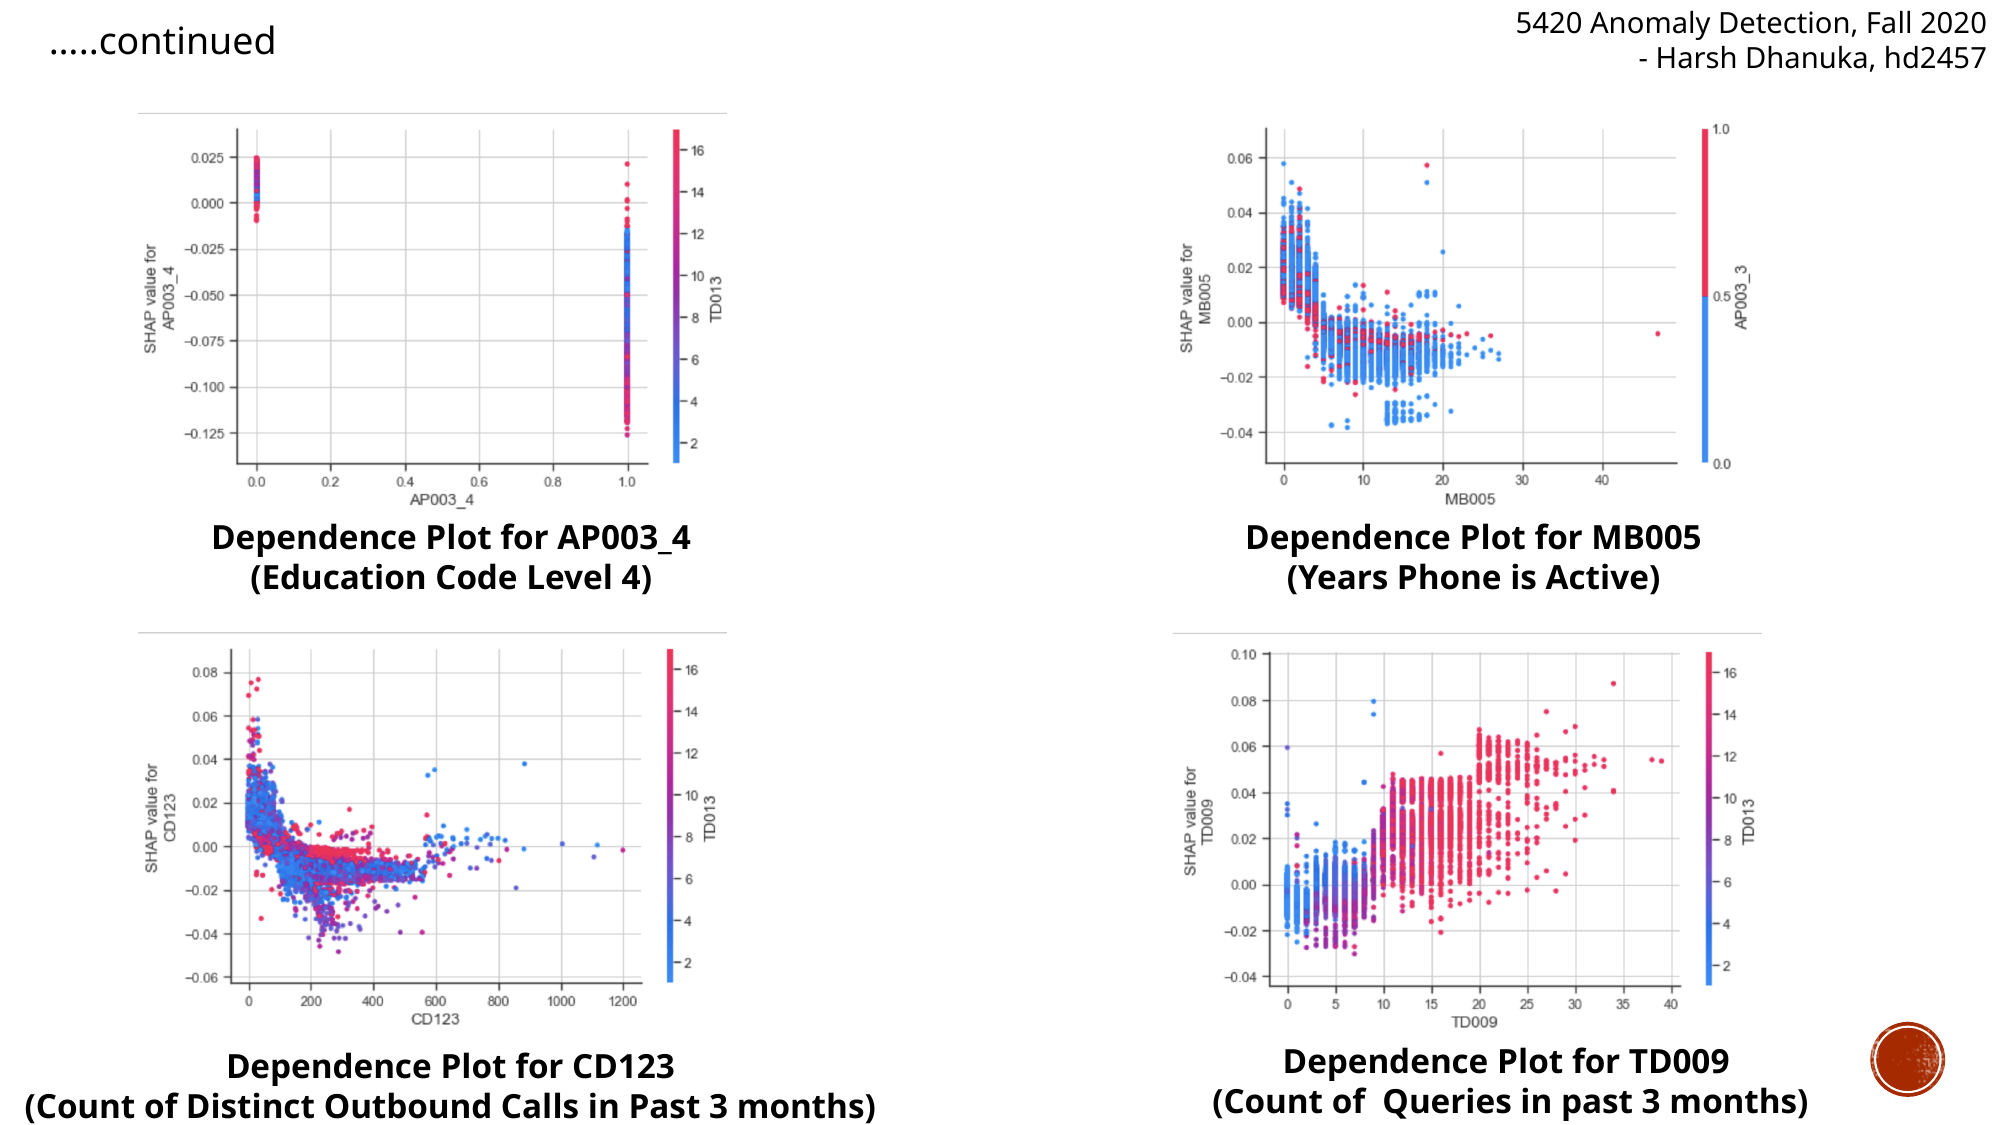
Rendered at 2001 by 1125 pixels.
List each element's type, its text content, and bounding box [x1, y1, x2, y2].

text_box Dependence Plot for MB005 (Years Phone is Active) [1230, 522, 1718, 604]
picture [1173, 112, 1762, 522]
picture [138, 112, 727, 522]
text_box Dependence Plot for CD123 (Count of Distinct Outbound Calls in Past 3 months) [9, 1037, 892, 1125]
text_box …..continued [34, 10, 292, 70]
text_box Dependence Plot for TD009 (Count of Queries in past 3 months) [1197, 1033, 1825, 1125]
text_box Dependence Plot for AP003_4 (Education Code Level 4) [196, 522, 707, 604]
text_box 5420 Anomaly Detection, Fall 2020 - Harsh Dhanuka, hd2457 [1357, 0, 2000, 83]
picture [1173, 632, 1762, 1042]
picture [138, 632, 727, 1042]
